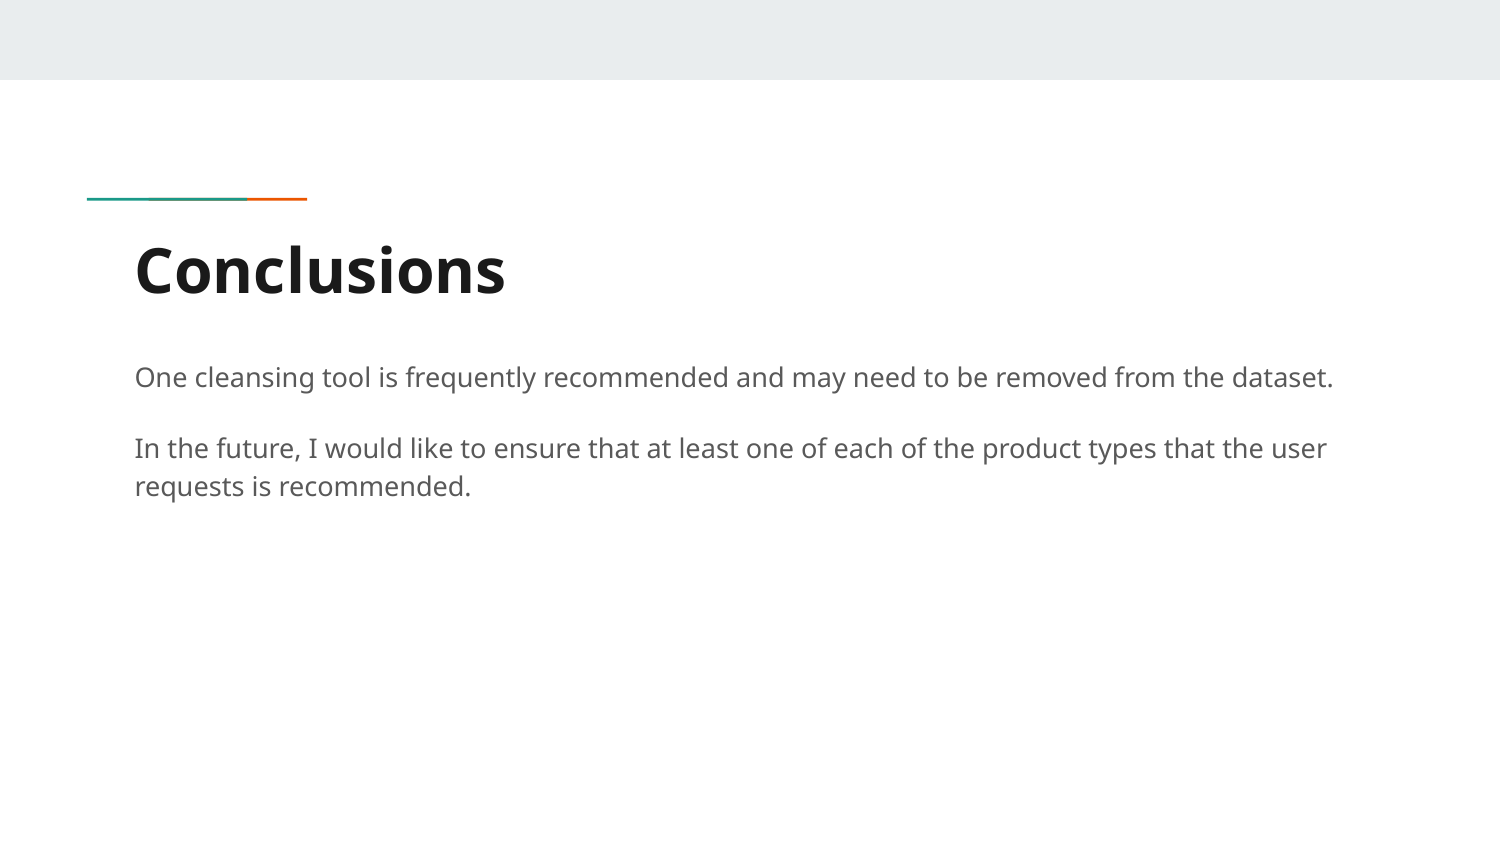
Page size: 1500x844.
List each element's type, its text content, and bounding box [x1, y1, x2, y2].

list One cleansing tool is frequently recommended and may need to be removed from the dataset. In the future, I would like to ensure that at least one of each of the product types that the user requests is recommended. [119, 341, 1381, 712]
title Conclusions [119, 216, 1381, 305]
